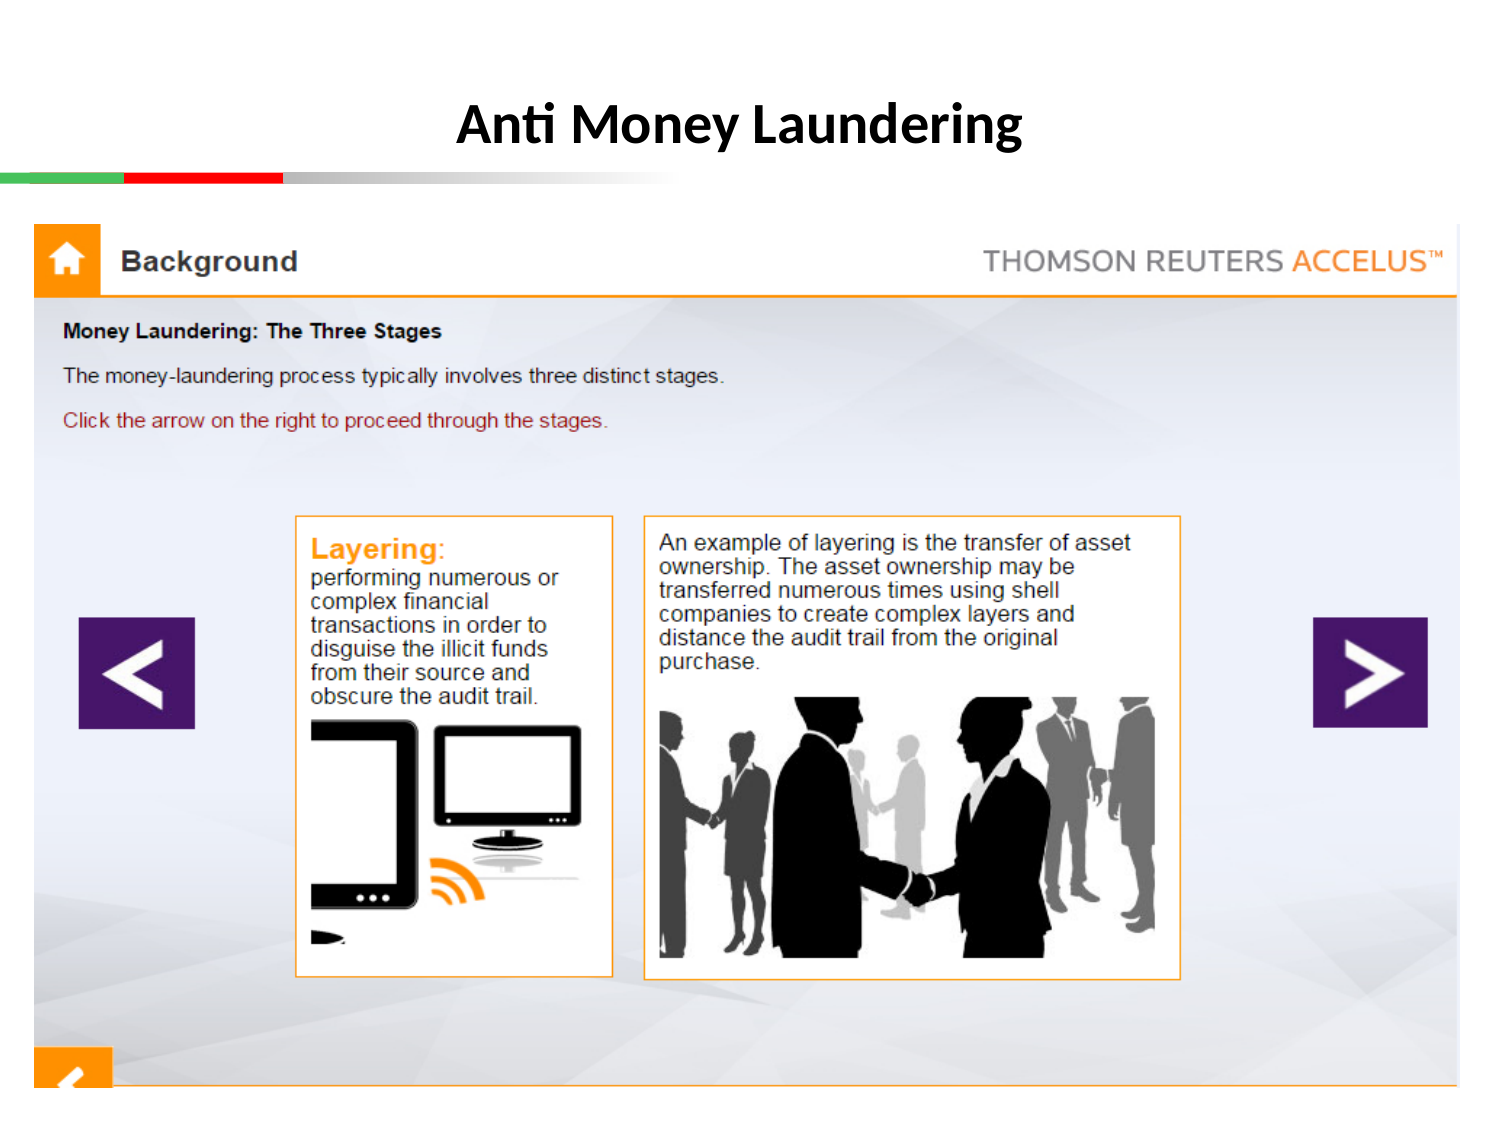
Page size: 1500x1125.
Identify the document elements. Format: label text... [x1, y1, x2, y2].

picture [33, 224, 1460, 1088]
title Anti Money Laundering [64, 54, 1415, 186]
